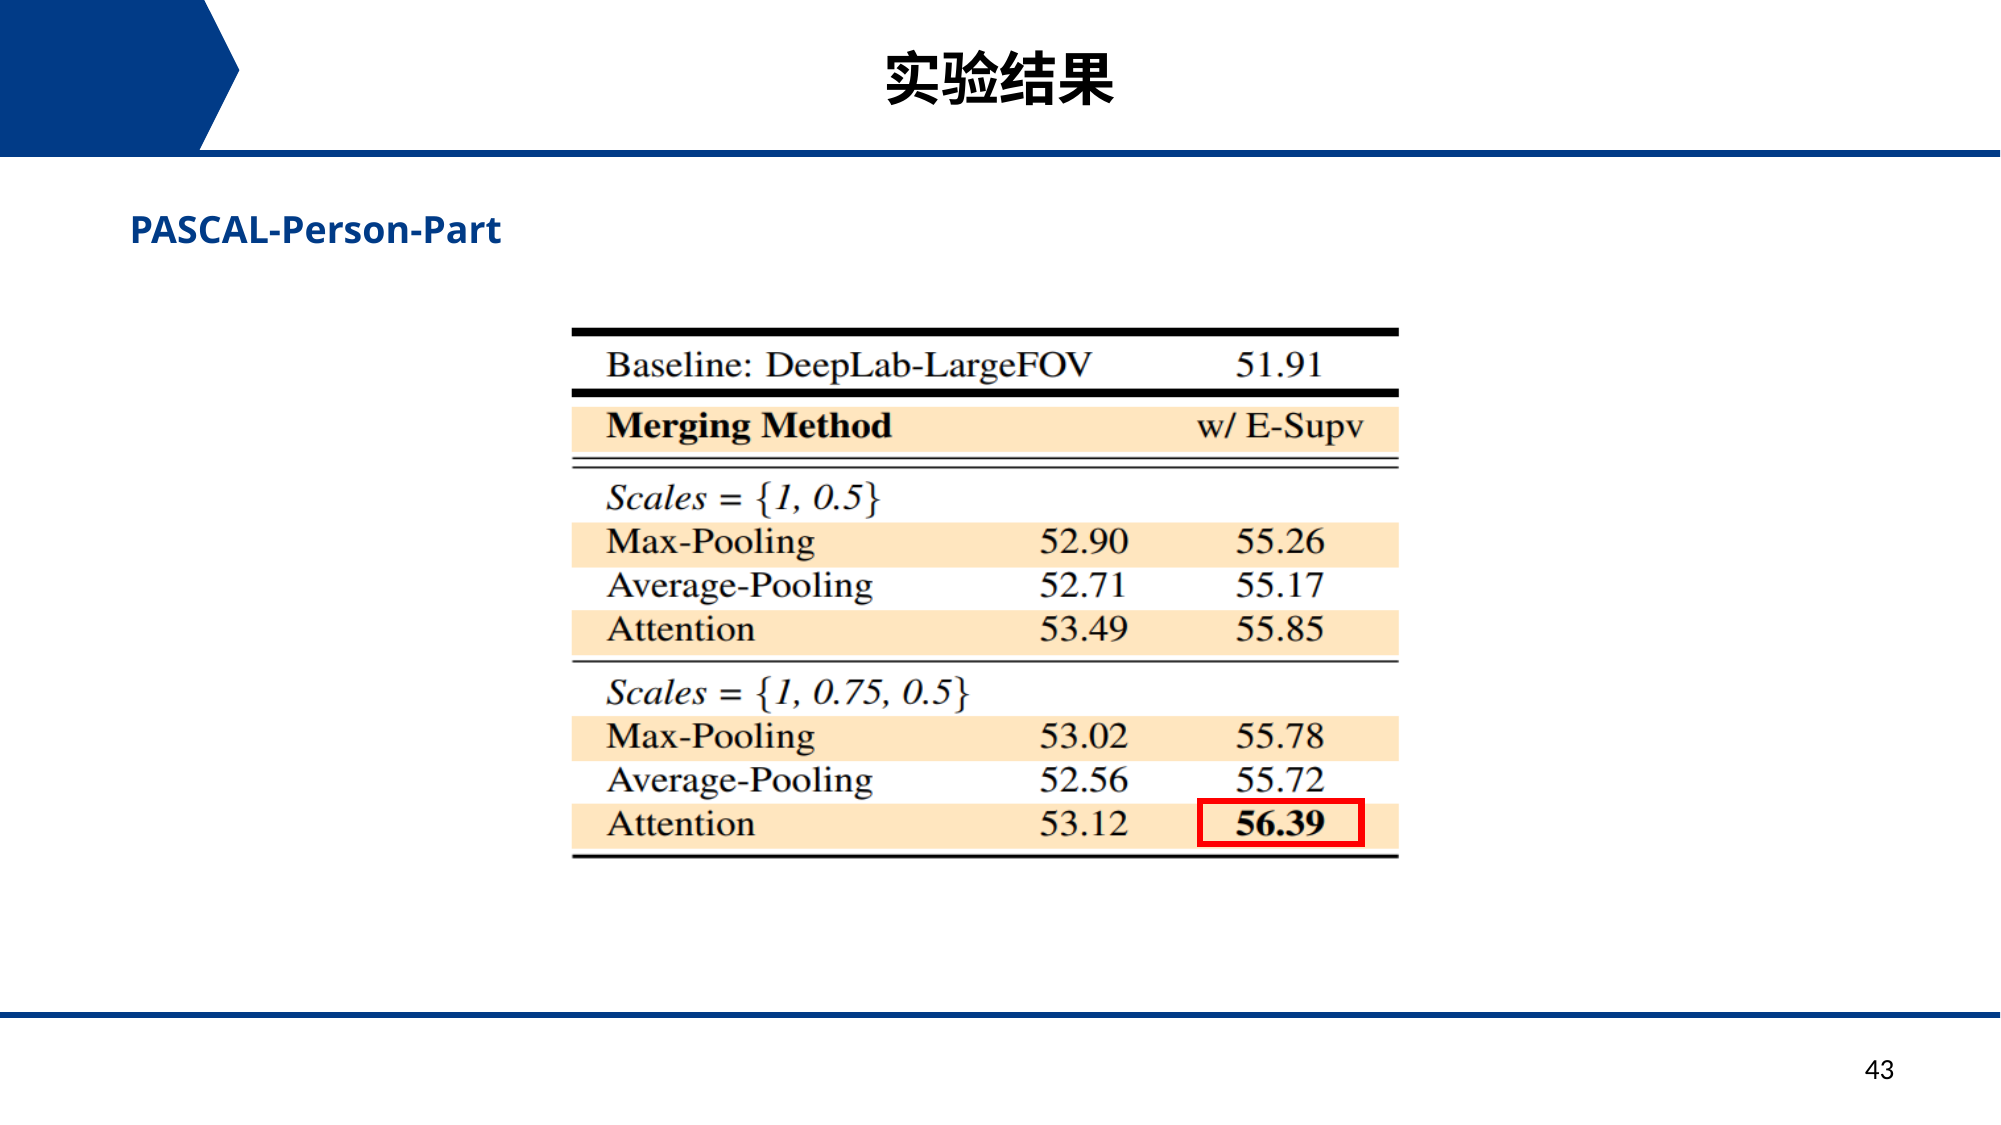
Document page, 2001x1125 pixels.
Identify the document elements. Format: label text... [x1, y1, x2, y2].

slide_number 43 [1850, 1042, 2000, 1103]
picture [568, 323, 1403, 861]
text_box PASCAL-Person-Part [114, 176, 594, 259]
text_box 实验结果 [868, 35, 1168, 120]
